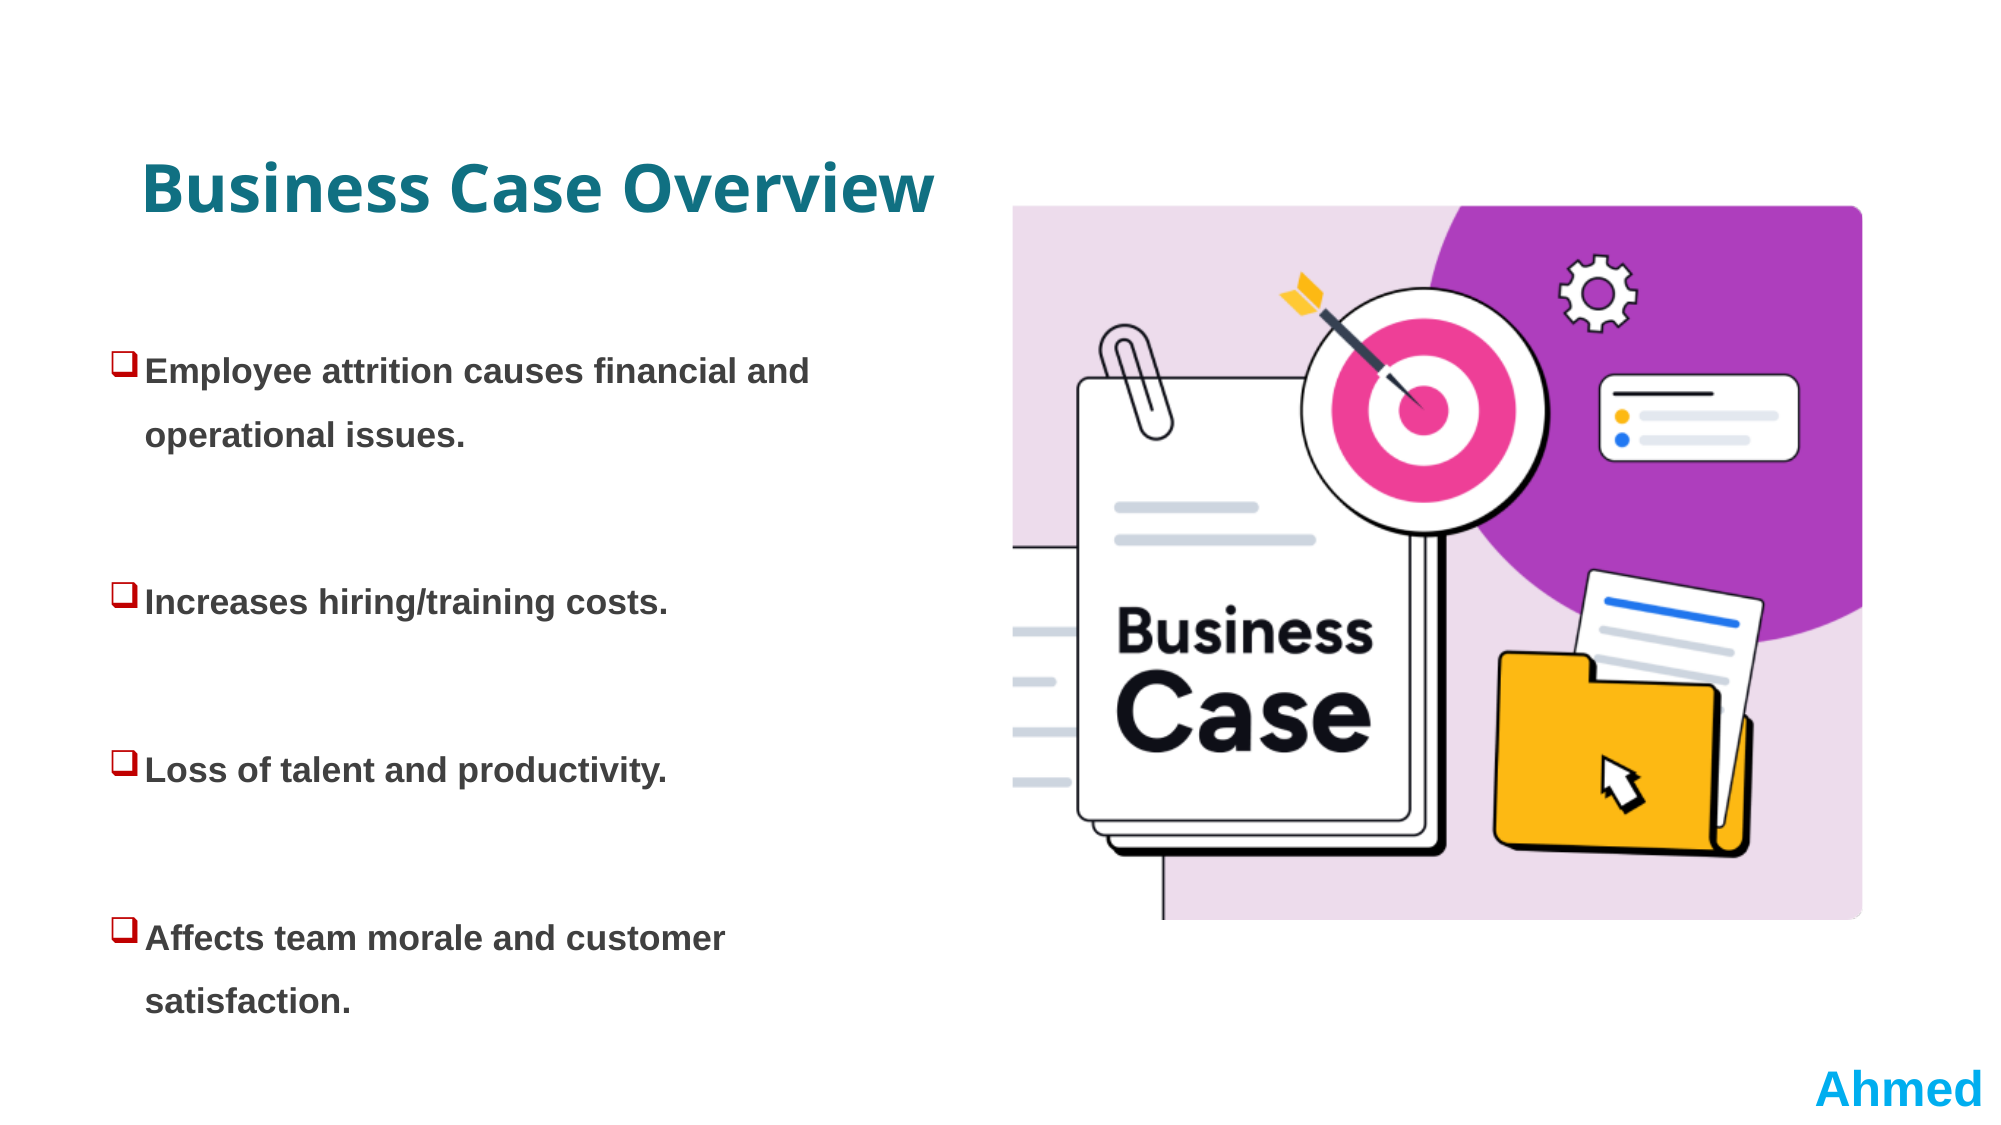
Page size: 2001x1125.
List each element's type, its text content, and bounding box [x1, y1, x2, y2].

text_box Ahmed [1799, 1049, 1999, 1125]
title Business Case Overview [125, 82, 1850, 300]
list Employee attrition causes financial and operational issues. Increases hiring/training costs. Loss of talent and productivity. Affects team morale and customer satisfaction. [94, 318, 944, 1033]
picture [1012, 205, 1863, 920]
